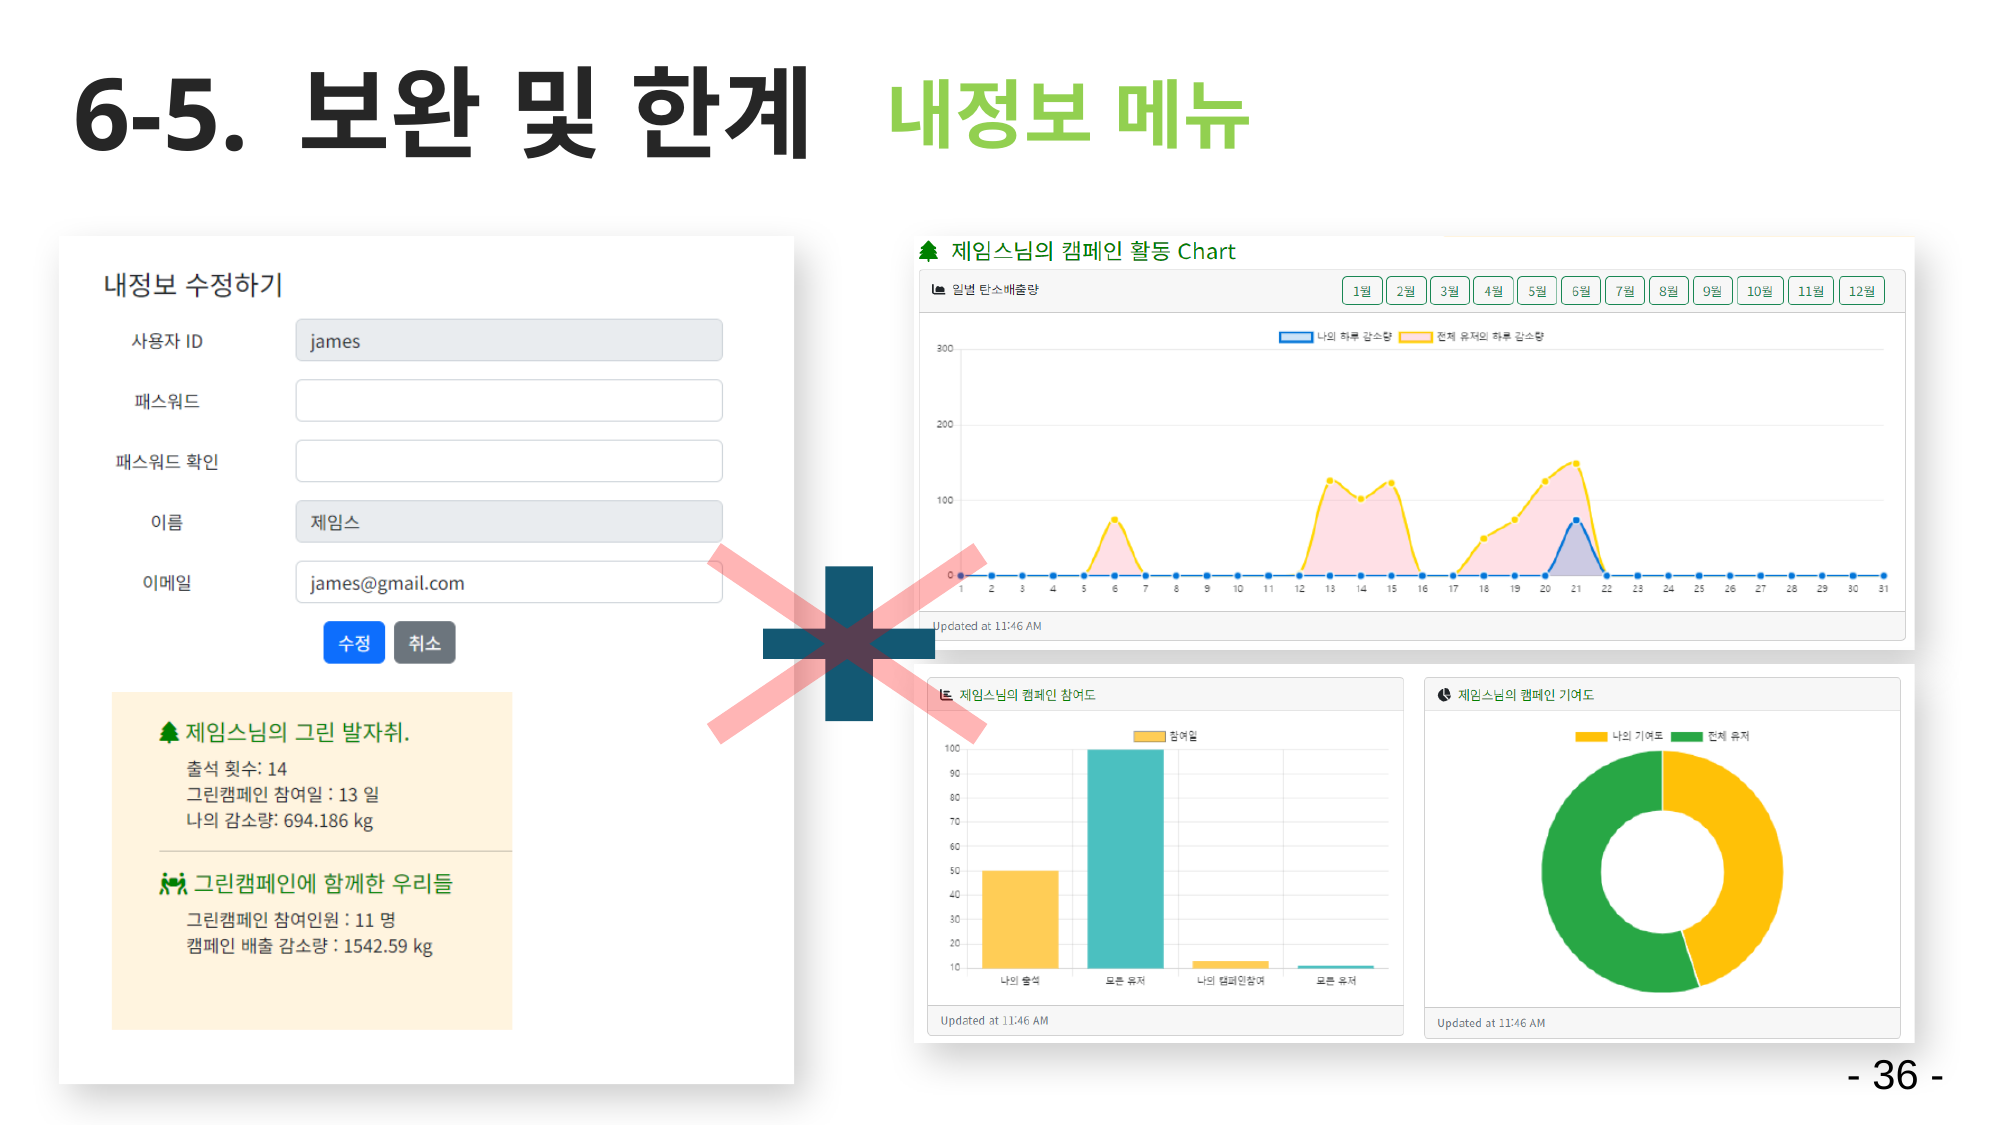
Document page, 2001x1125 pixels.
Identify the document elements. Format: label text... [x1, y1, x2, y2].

text_box [824, 565, 874, 626]
picture [914, 236, 1915, 650]
text_box [705, 554, 914, 746]
text_box - 36 - [1412, 1042, 1960, 1103]
list 6-5. 보완 및 한계 [59, 59, 871, 178]
text_box [824, 661, 874, 722]
text_box 내정보 메뉴 [871, 58, 2000, 178]
text_box [762, 628, 821, 660]
text_box [873, 628, 936, 660]
picture [91, 256, 739, 1040]
text_box [58, 235, 795, 1085]
picture [914, 664, 1915, 1043]
